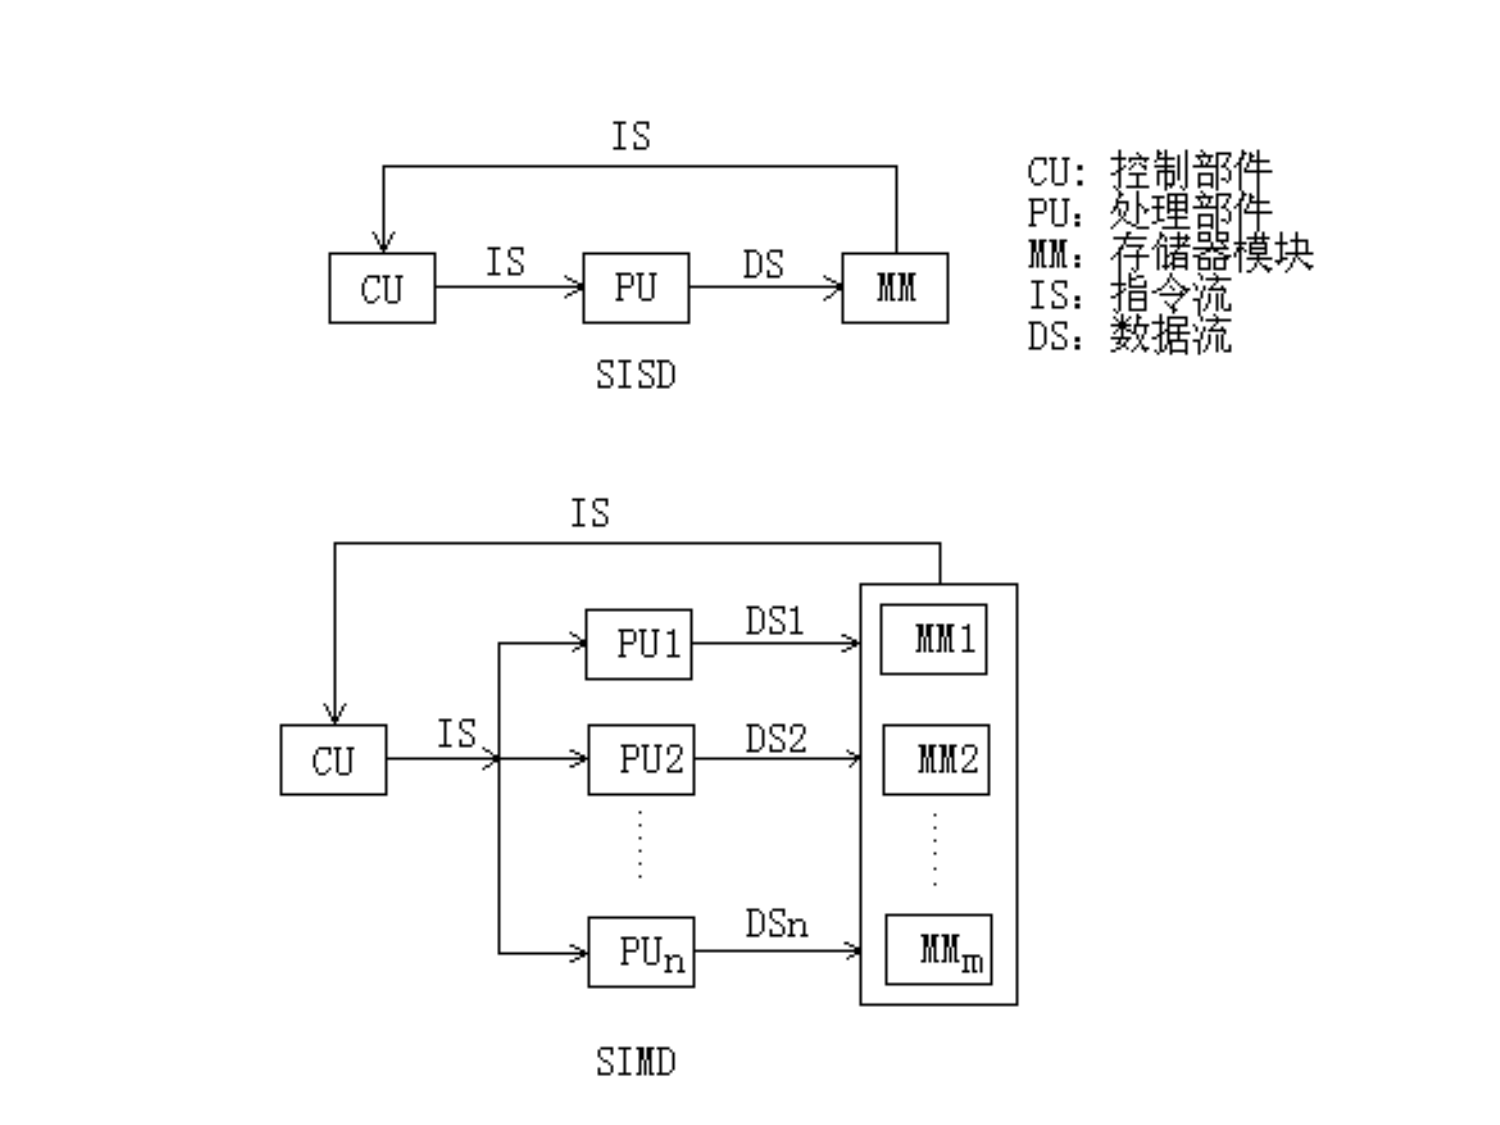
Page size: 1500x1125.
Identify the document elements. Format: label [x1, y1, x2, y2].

text_box [237, 112, 1351, 1095]
